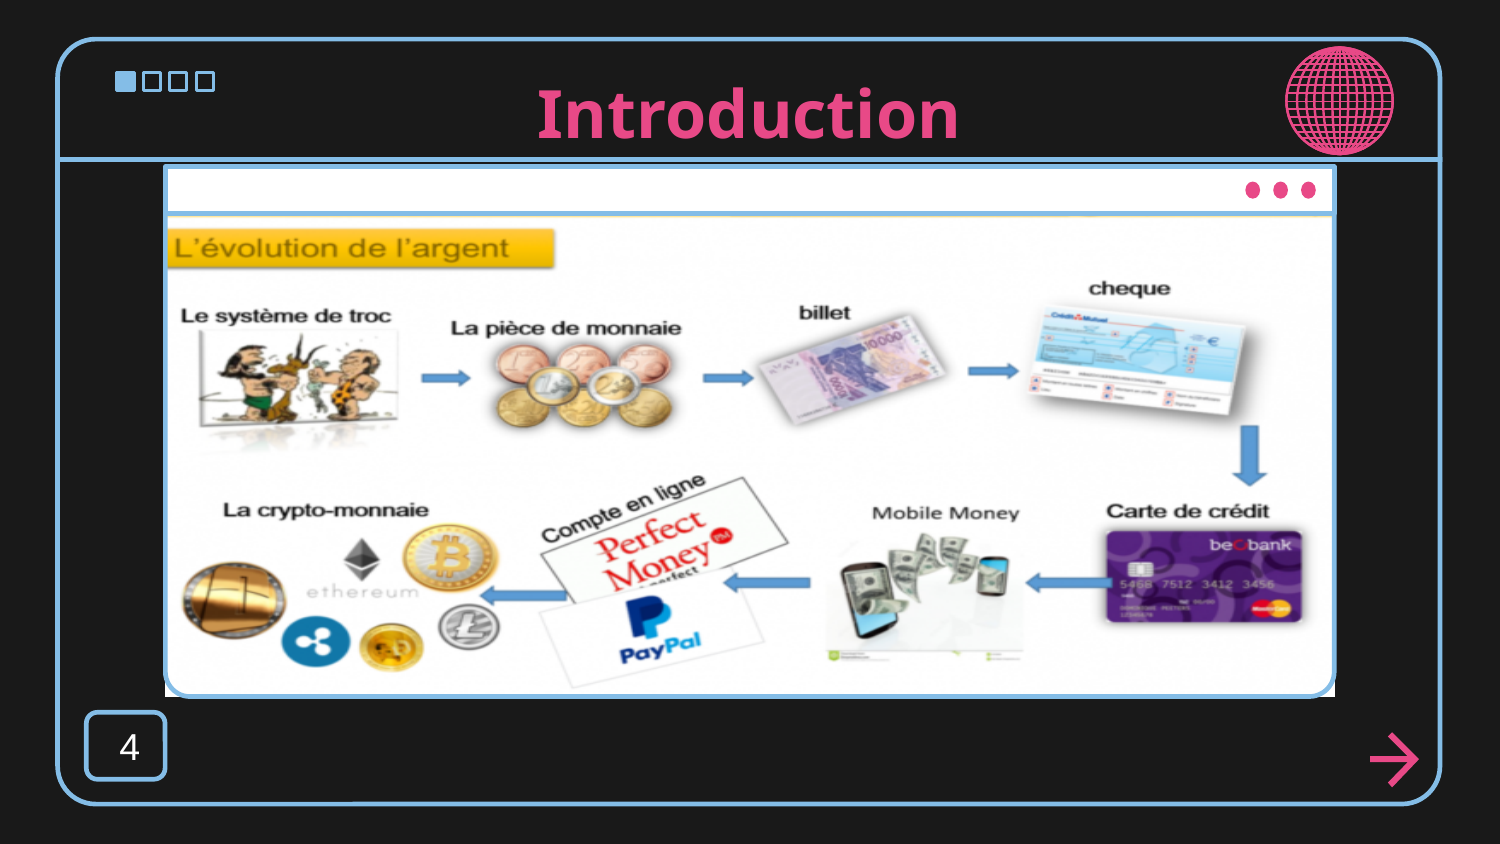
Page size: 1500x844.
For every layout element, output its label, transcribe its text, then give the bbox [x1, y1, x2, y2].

text_box [86, 712, 94, 779]
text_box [1285, 46, 1394, 155]
text_box 4 [94, 712, 166, 780]
text_box Introduction [118, 72, 1291, 167]
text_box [165, 166, 1335, 697]
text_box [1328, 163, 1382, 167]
text_box [1370, 732, 1419, 788]
